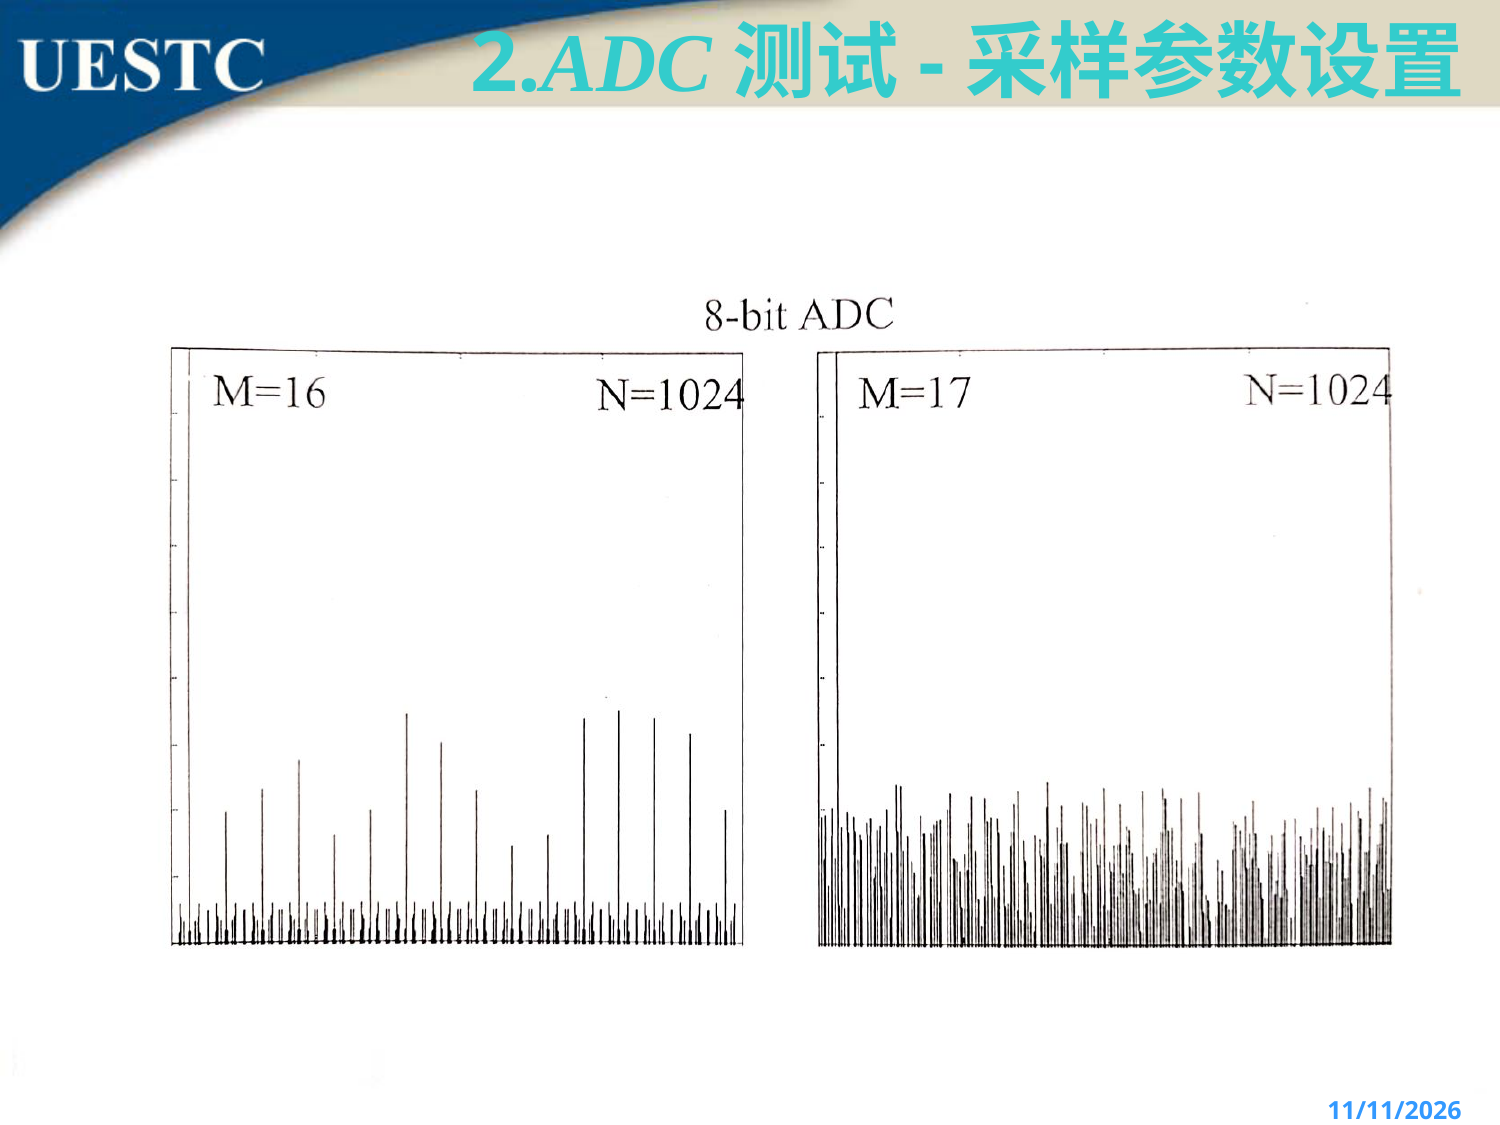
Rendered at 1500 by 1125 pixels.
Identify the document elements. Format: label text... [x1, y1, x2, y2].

text_box 2.ADC测试-采样参数设置 [455, 0, 1480, 116]
picture [0, 0, 1500, 1125]
text_box 2021/11/13 [1312, 1087, 1500, 1125]
